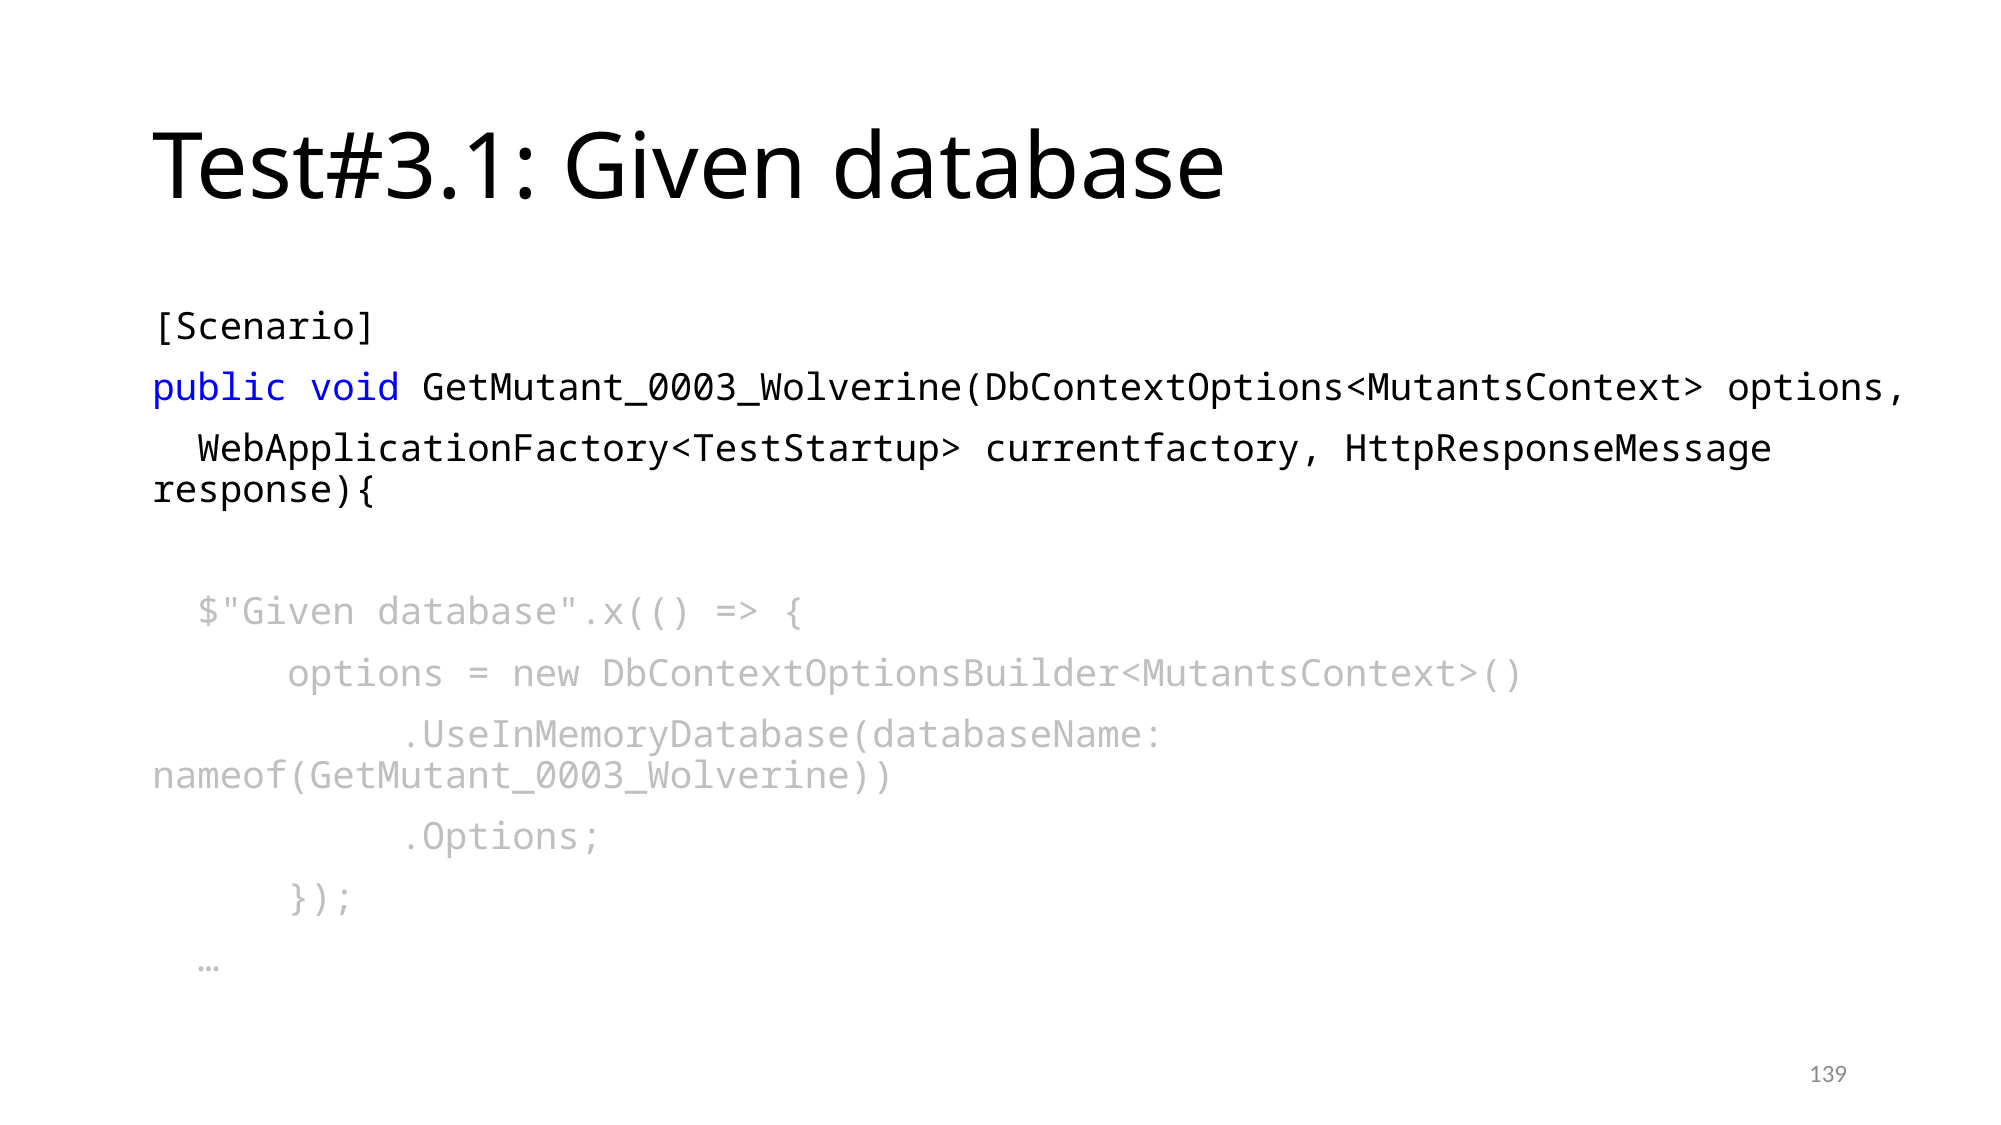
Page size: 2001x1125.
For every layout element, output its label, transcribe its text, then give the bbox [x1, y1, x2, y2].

slide_number 139 [1412, 1042, 1863, 1103]
title Test#3.1: Given database [137, 59, 1863, 278]
list [Scenario] public void GetMutant_0003_Wolverine(DbContextOptions<MutantsContext> options, WebApplicationFactory<TestStartup> currentfactory, HttpResponseMessage response){ $"Given database".x(() => { options = new DbContextOptionsBuilder<MutantsContext>() .UseInMemoryDatabase(databaseName: nameof(GetMutant_0003_Wolverine)) .Options; }); … [137, 299, 1933, 1014]
